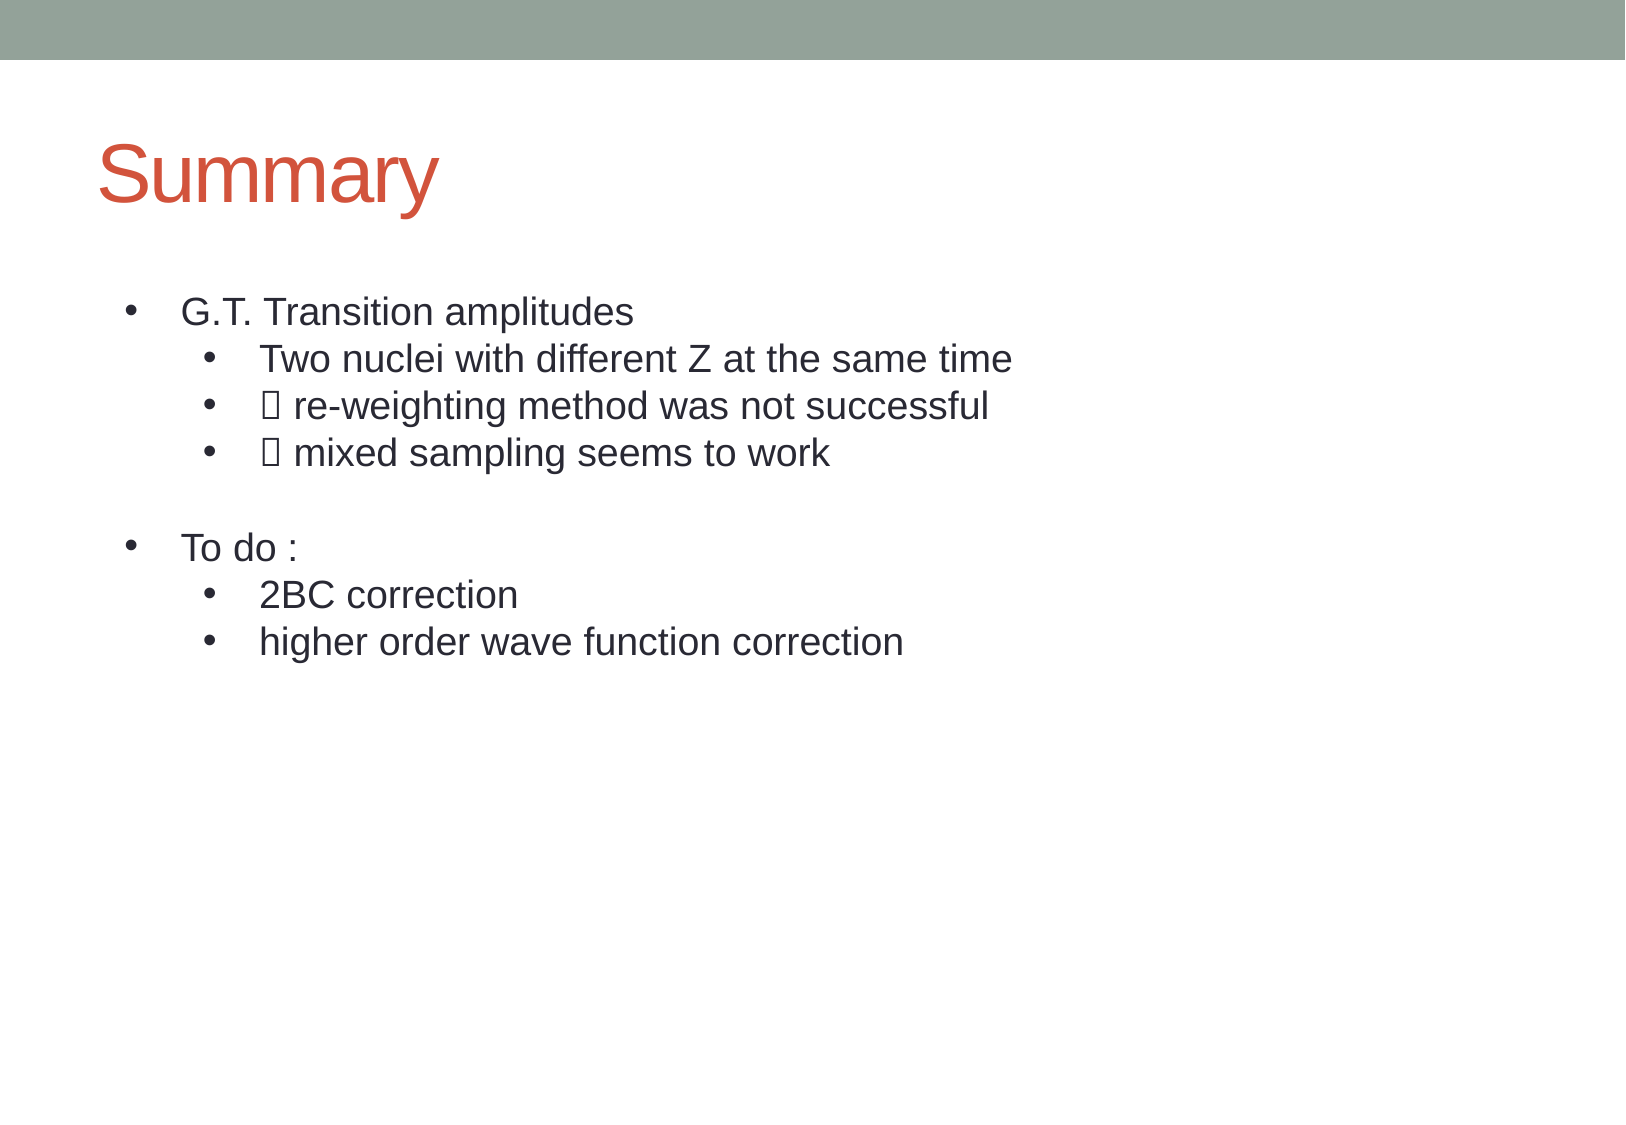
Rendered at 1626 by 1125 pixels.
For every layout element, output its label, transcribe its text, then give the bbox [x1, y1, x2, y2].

text_box G.T. Transition amplitudes Two nuclei with different Z at the same time  re-weighting method was not successful  mixed sampling seems to work To do : 2BC correction higher order wave function correction [109, 278, 1510, 718]
title Summary [81, 87, 1544, 250]
